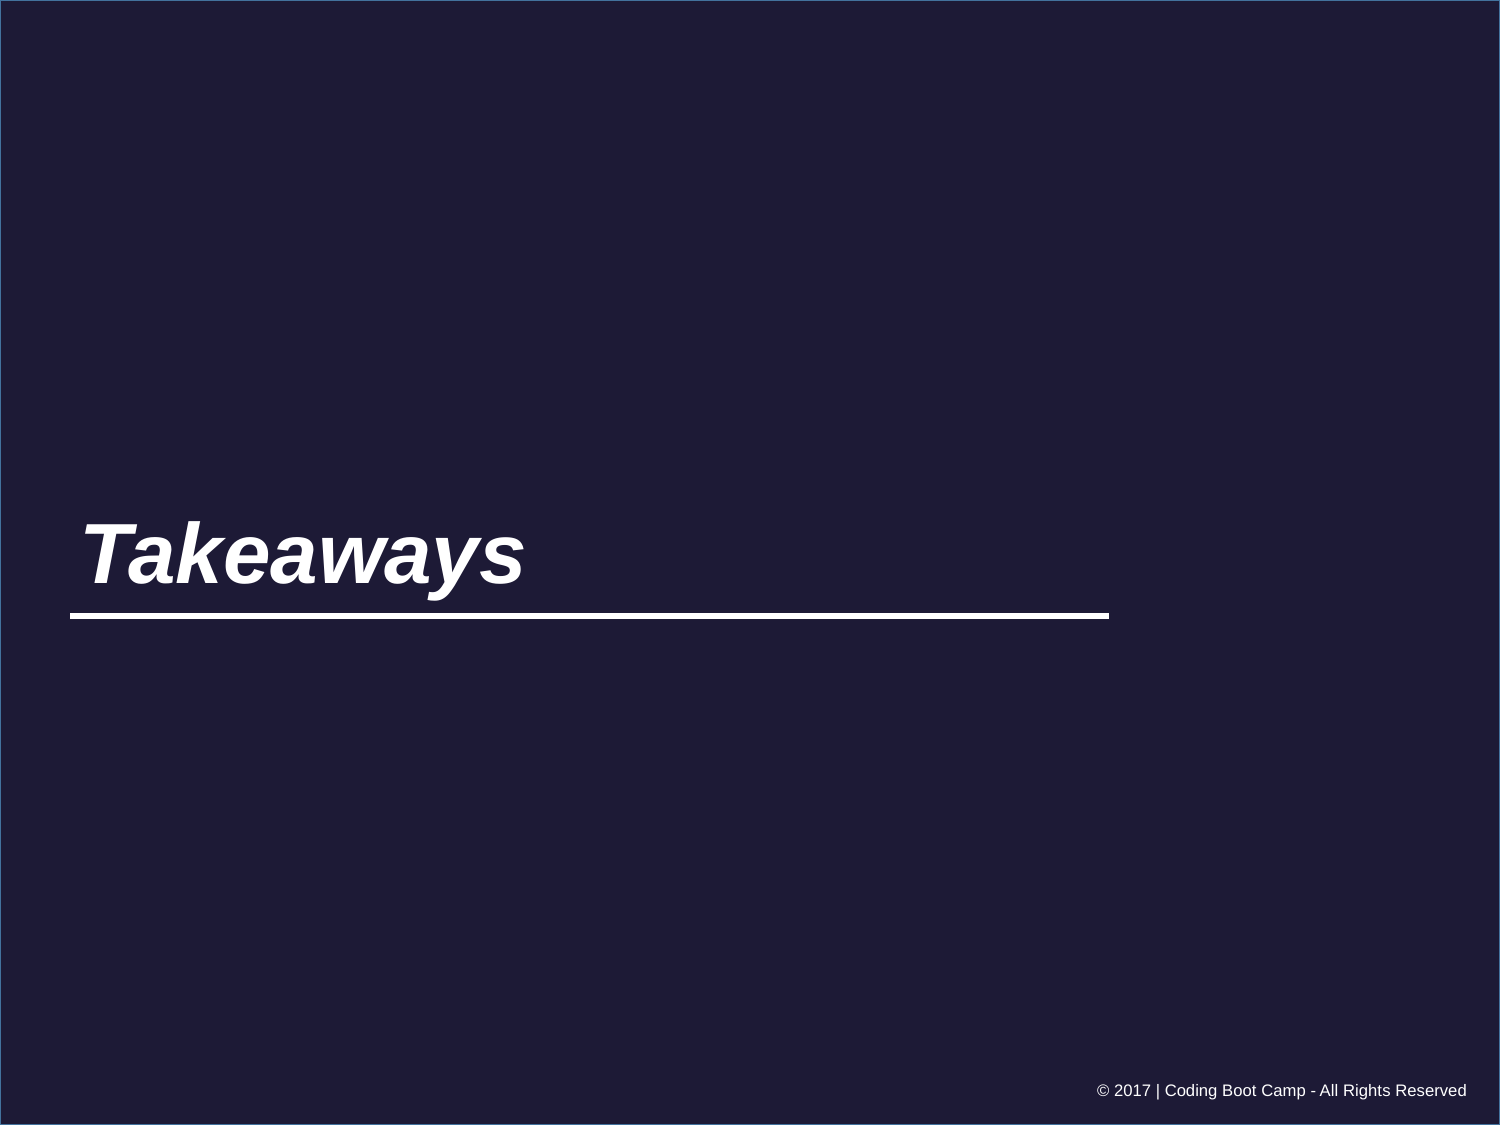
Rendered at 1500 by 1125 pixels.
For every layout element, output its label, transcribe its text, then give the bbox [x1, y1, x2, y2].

title Takeaways [64, 484, 1415, 628]
